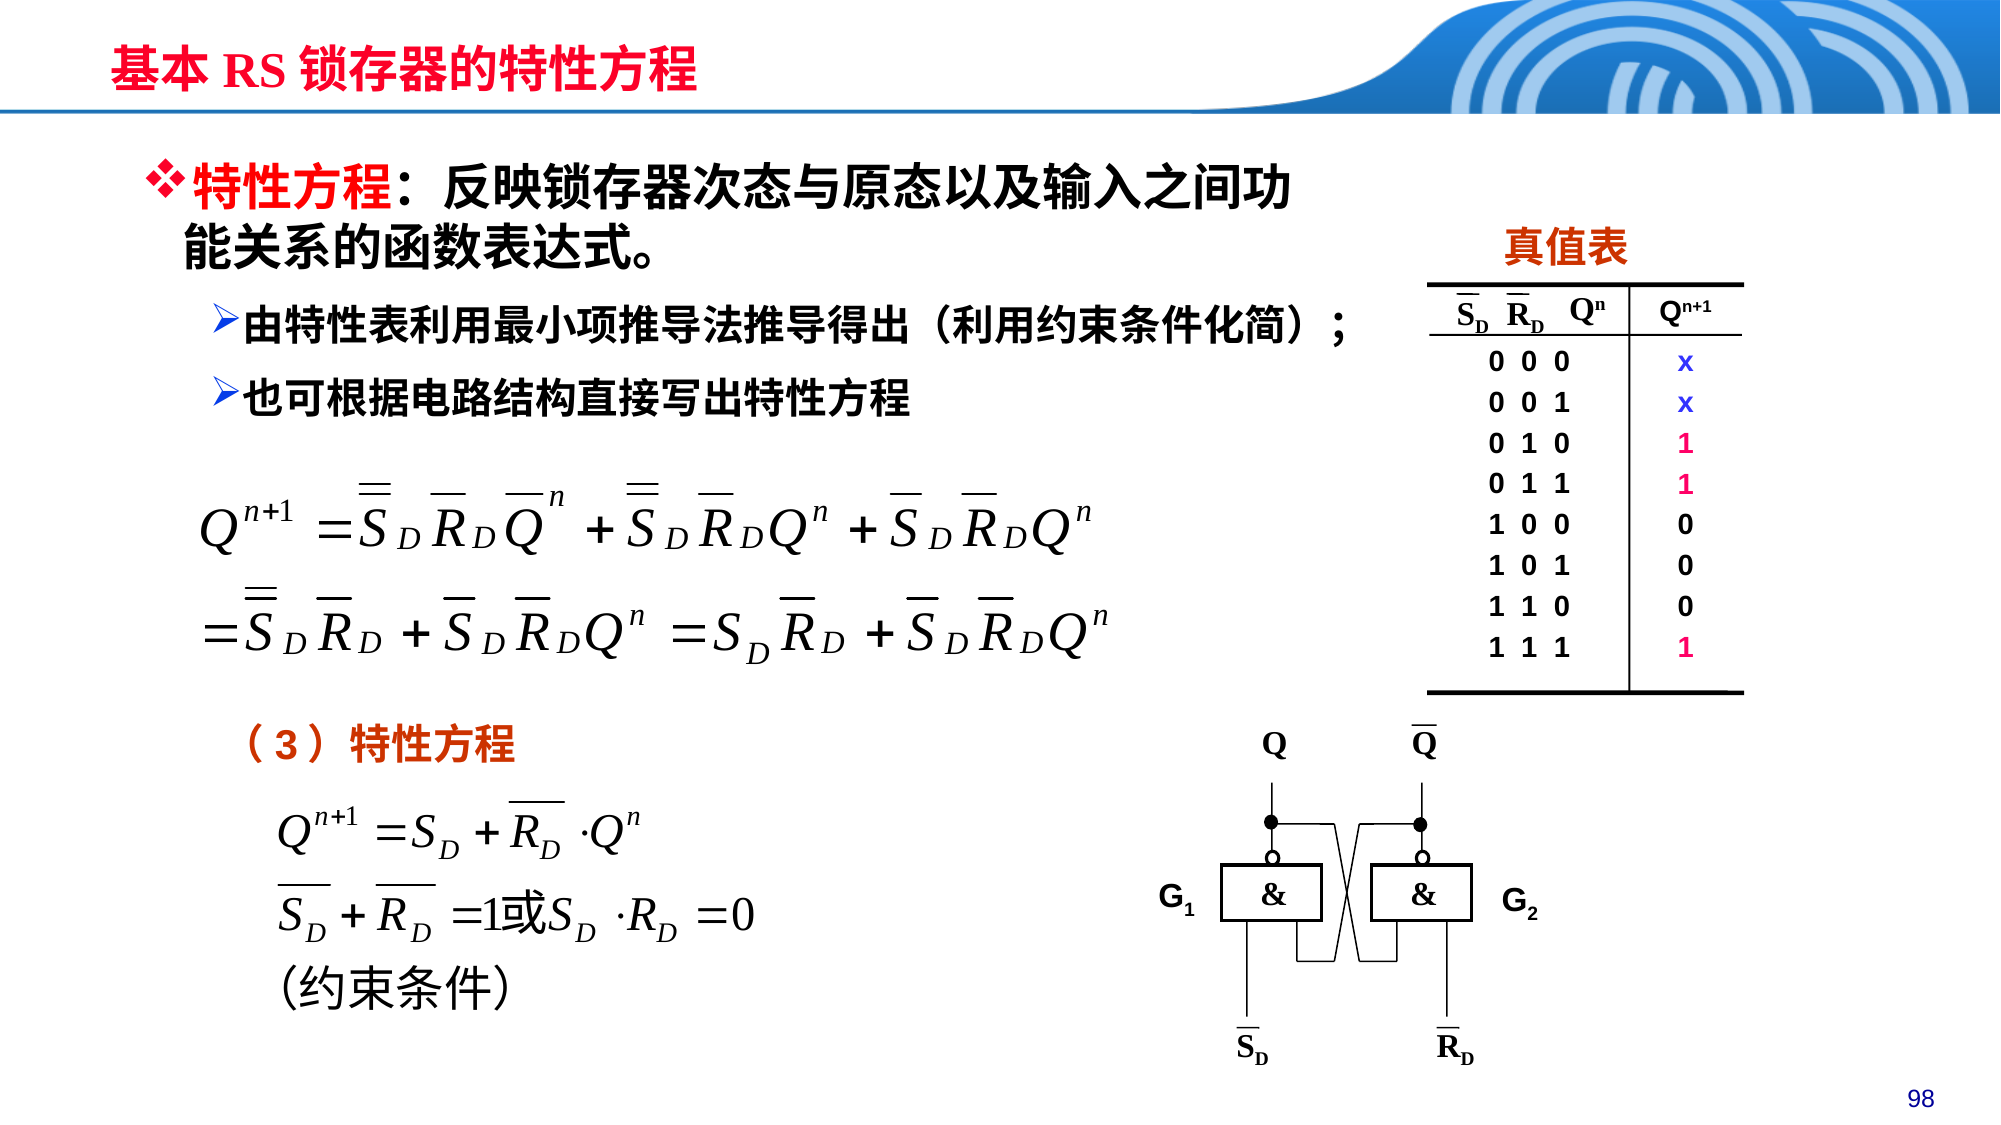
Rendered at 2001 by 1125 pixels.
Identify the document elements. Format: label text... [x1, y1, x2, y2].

picture [0, 0, 2000, 114]
title 基本RS锁存器的特性方程 [99, 40, 964, 103]
picture [191, 470, 1120, 676]
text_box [1141, 713, 1555, 1072]
text_box （3）特性方程 [193, 710, 546, 775]
text_box 特性方程：反映锁存器次态与原态以及输入之间功 能关系的函数表达式。 由特性表利用最小项推导法推导得出（利用约束条件化简）； 也可根据电路结构直接写出特性方程 [100, 147, 1417, 429]
picture [269, 792, 764, 1024]
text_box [1349, 213, 1784, 693]
